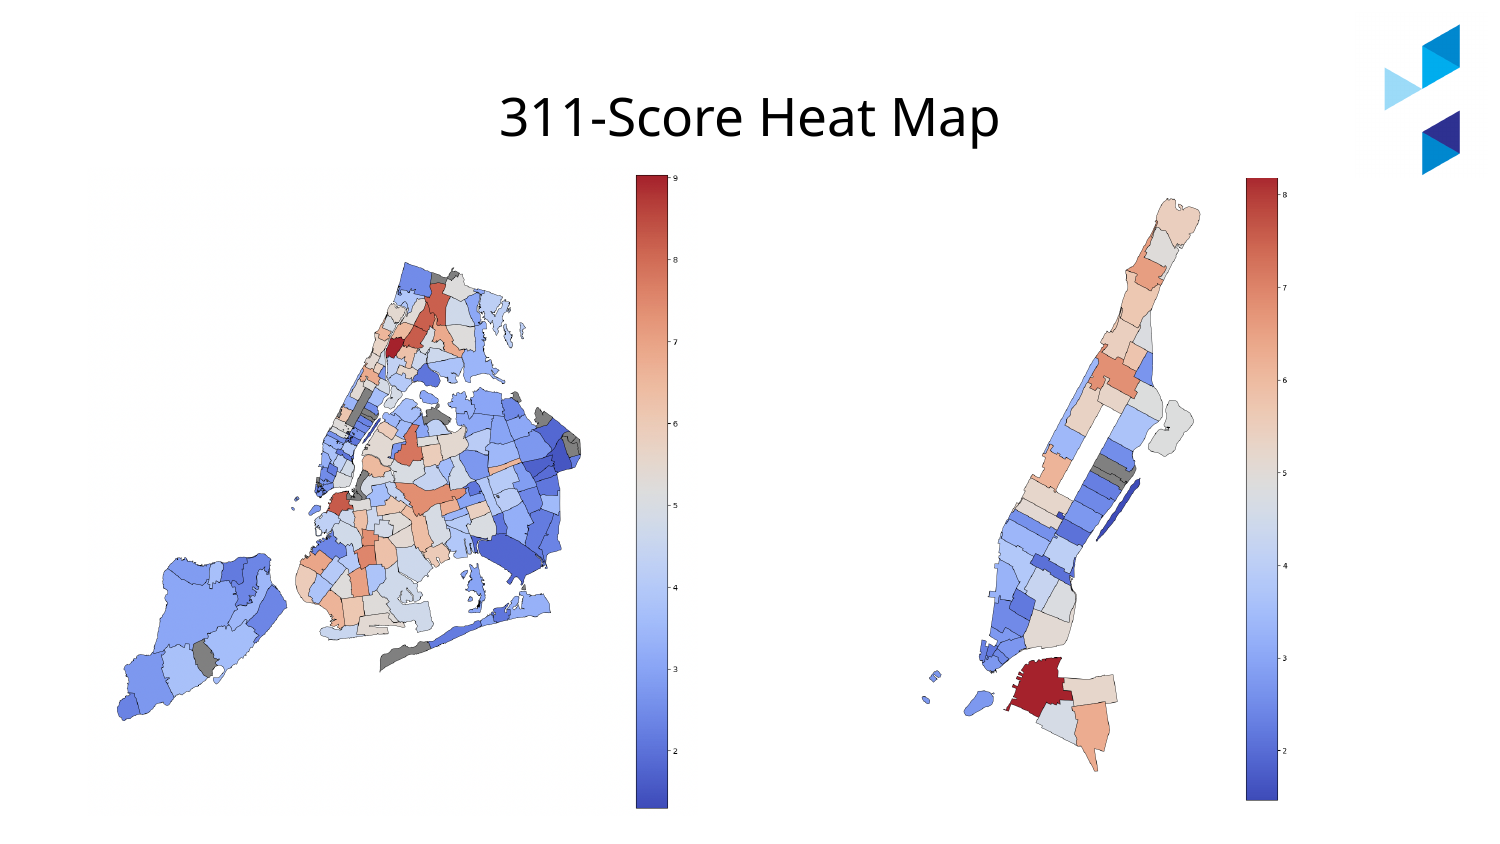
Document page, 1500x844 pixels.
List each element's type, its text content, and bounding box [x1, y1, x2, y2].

picture [1355, 12, 1488, 179]
picture [895, 177, 1310, 810]
picture [87, 166, 699, 816]
title 311-Score Heat Map [51, 68, 1350, 163]
